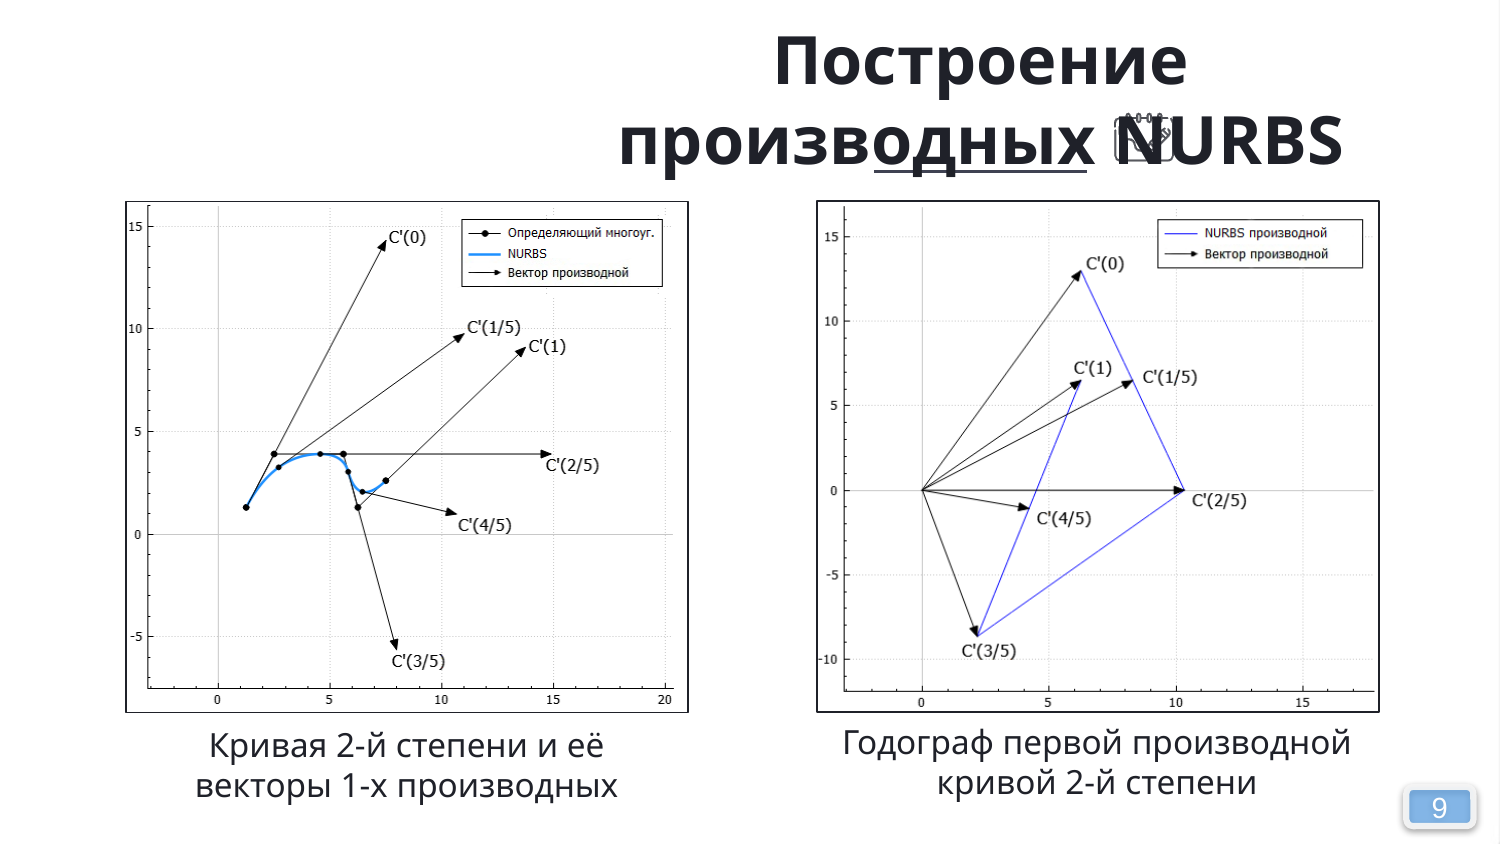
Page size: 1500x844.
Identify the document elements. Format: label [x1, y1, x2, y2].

text_box [1113, 112, 1175, 162]
text_box [871, 170, 1090, 182]
picture [0, 0, 1500, 844]
